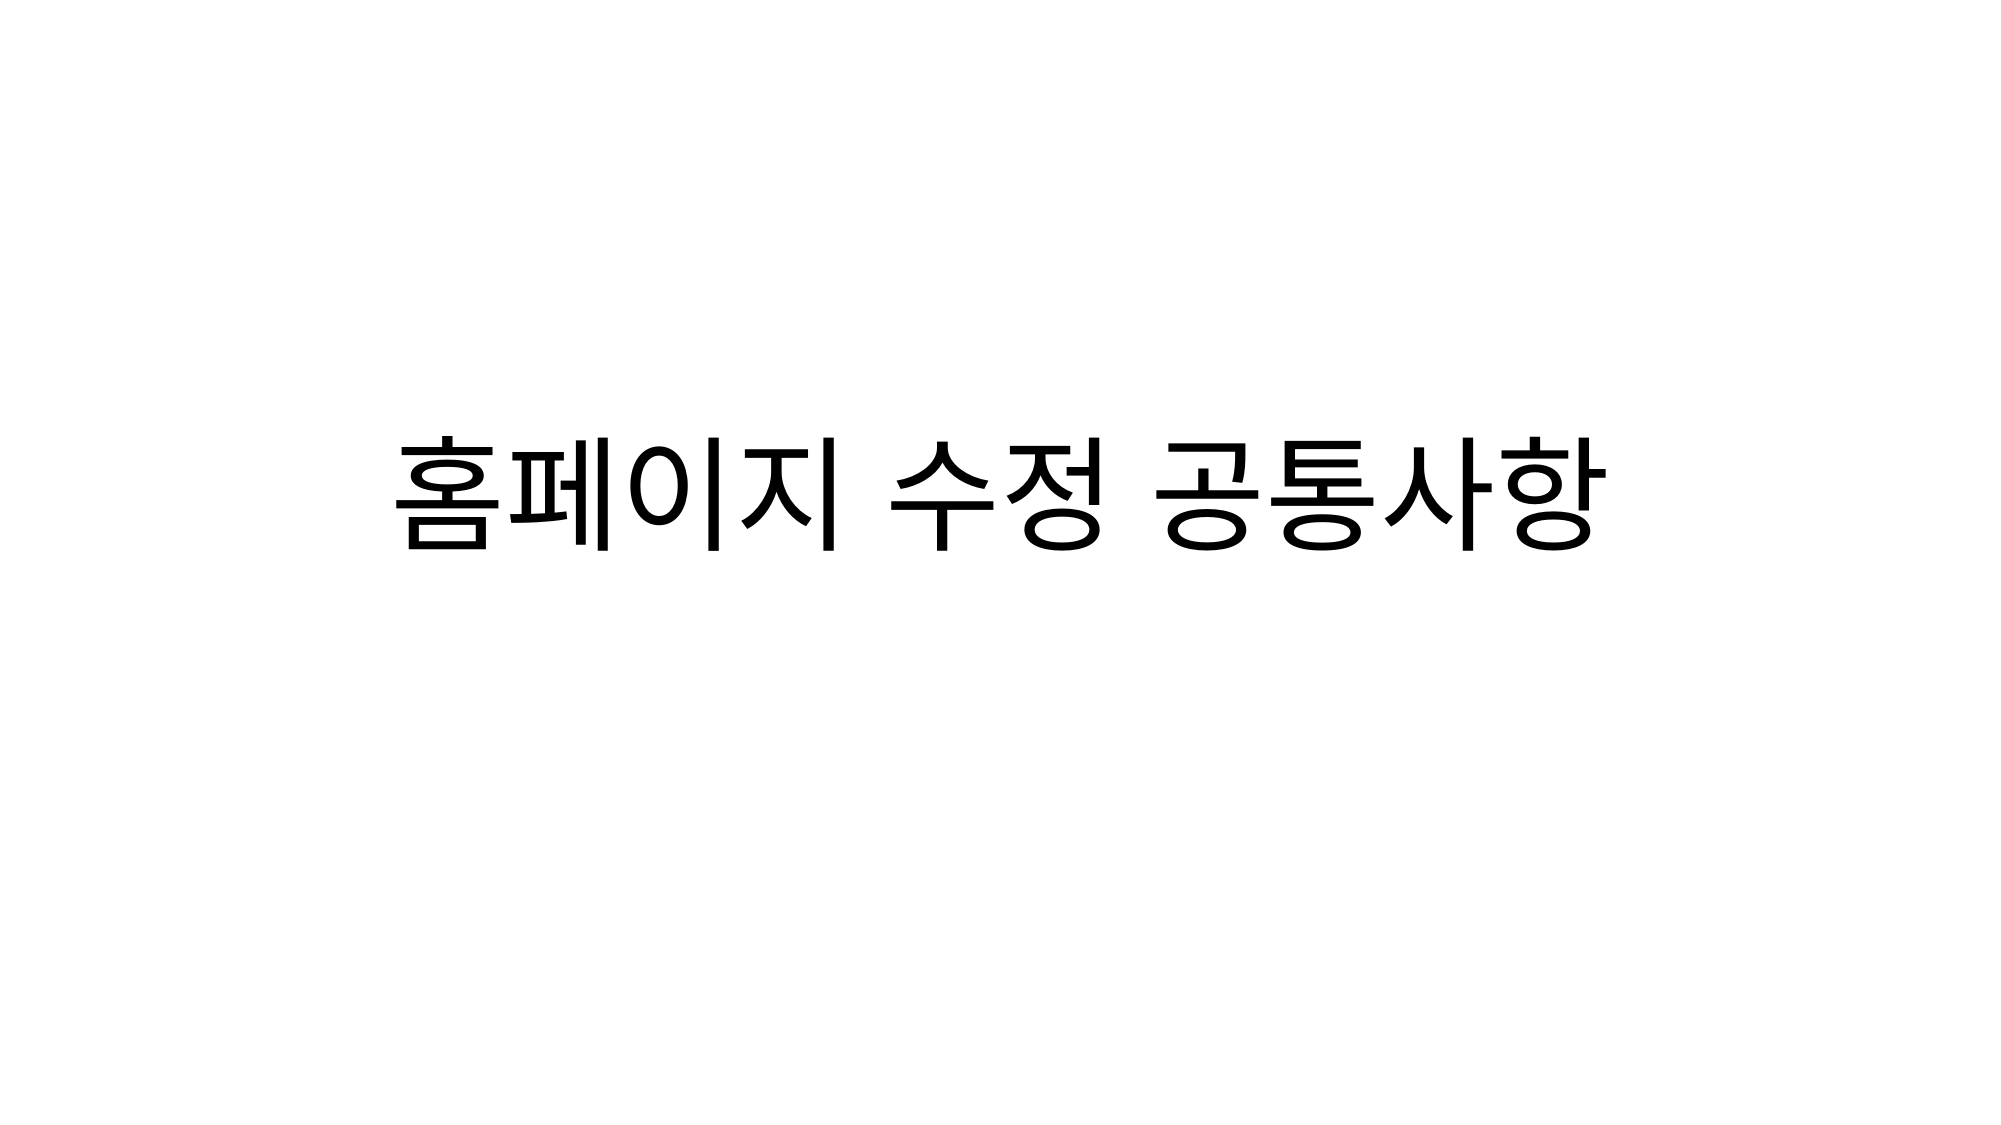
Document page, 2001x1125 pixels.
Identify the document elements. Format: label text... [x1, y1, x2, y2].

title 홈페이지 수정 공통사항 [249, 184, 1750, 576]
